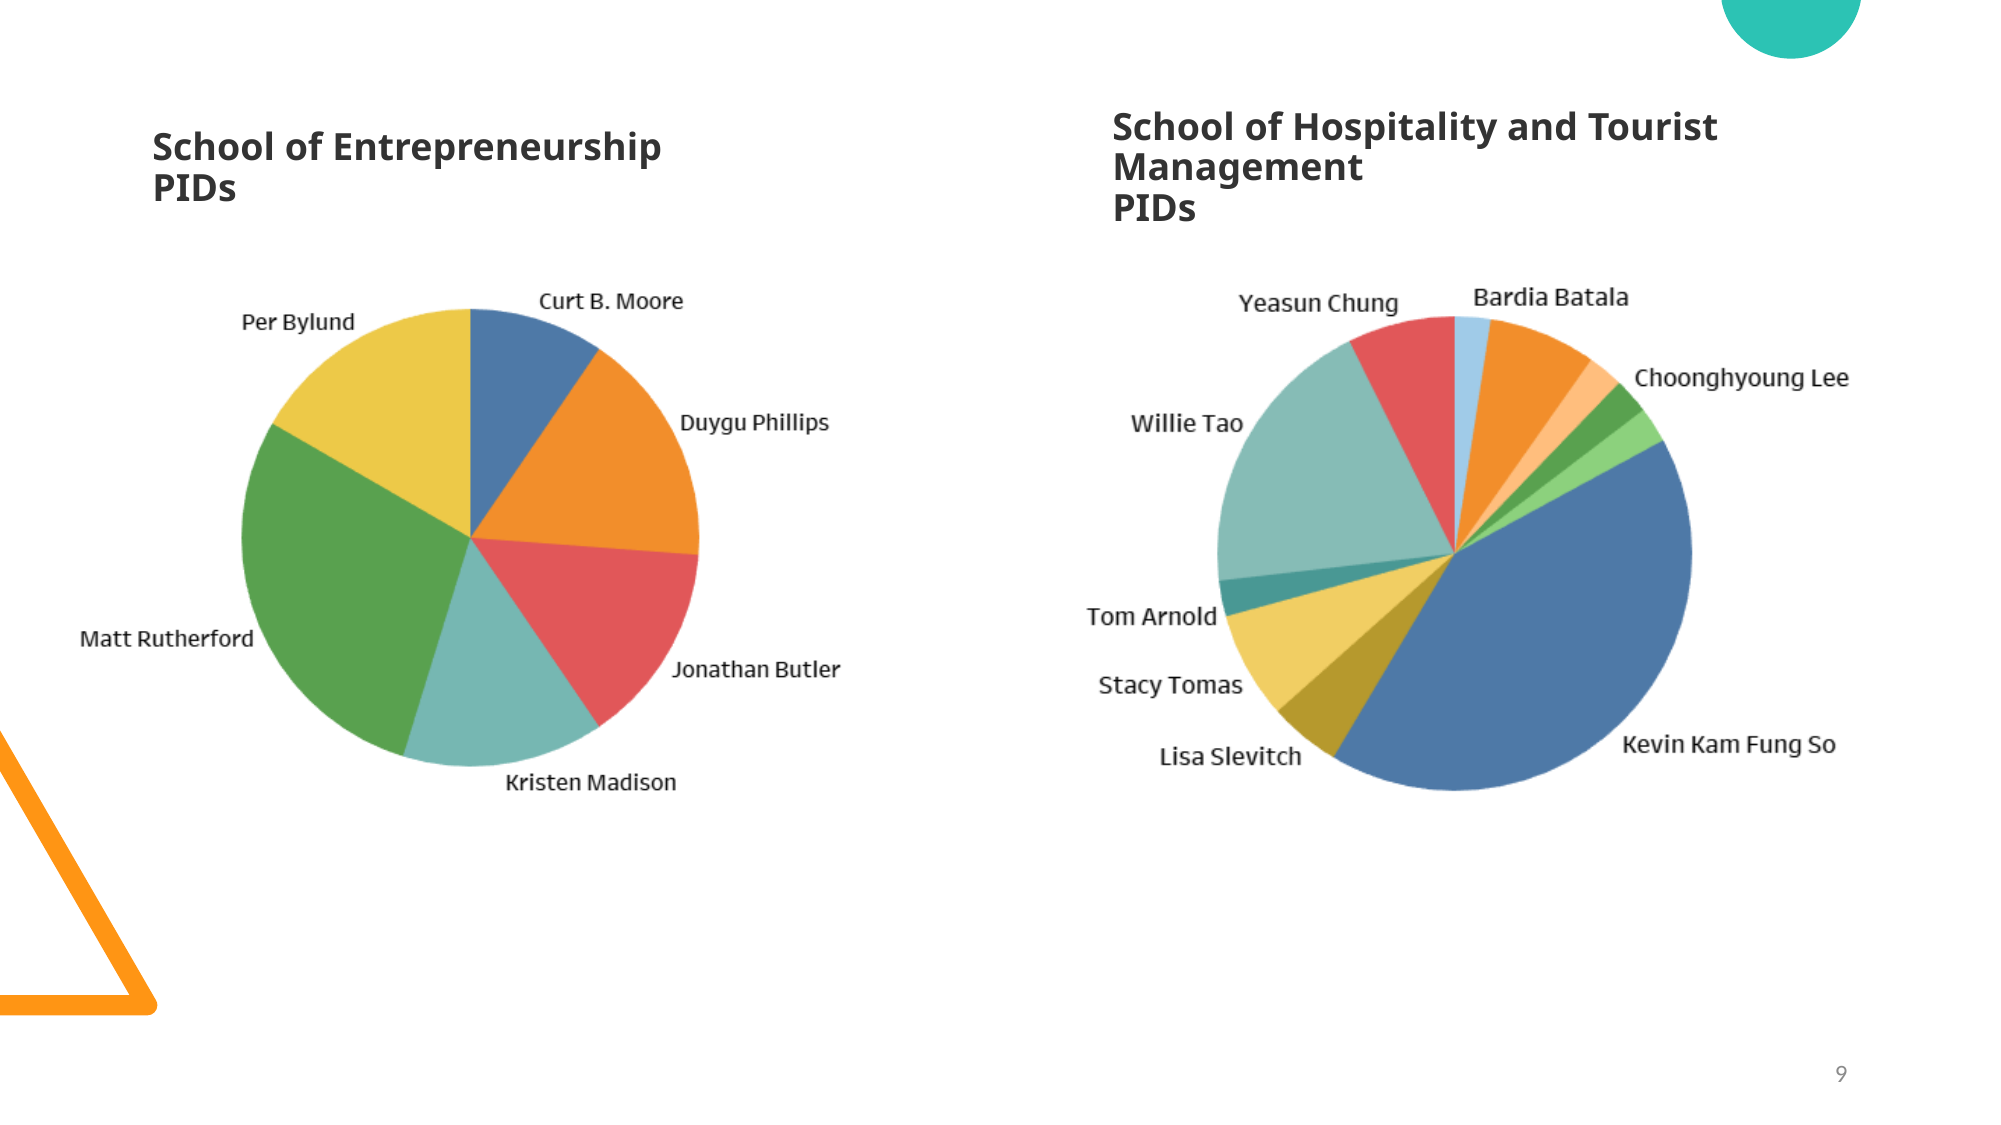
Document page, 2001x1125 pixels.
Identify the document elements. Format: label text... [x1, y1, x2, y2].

picture [1079, 242, 1872, 817]
text_box School of Hospitality and Tourist Management PIDs [1097, 59, 1889, 278]
slide_number 9 [1412, 1042, 1863, 1103]
picture [70, 238, 867, 817]
title School of Entrepreneurship PIDs [137, 59, 871, 278]
